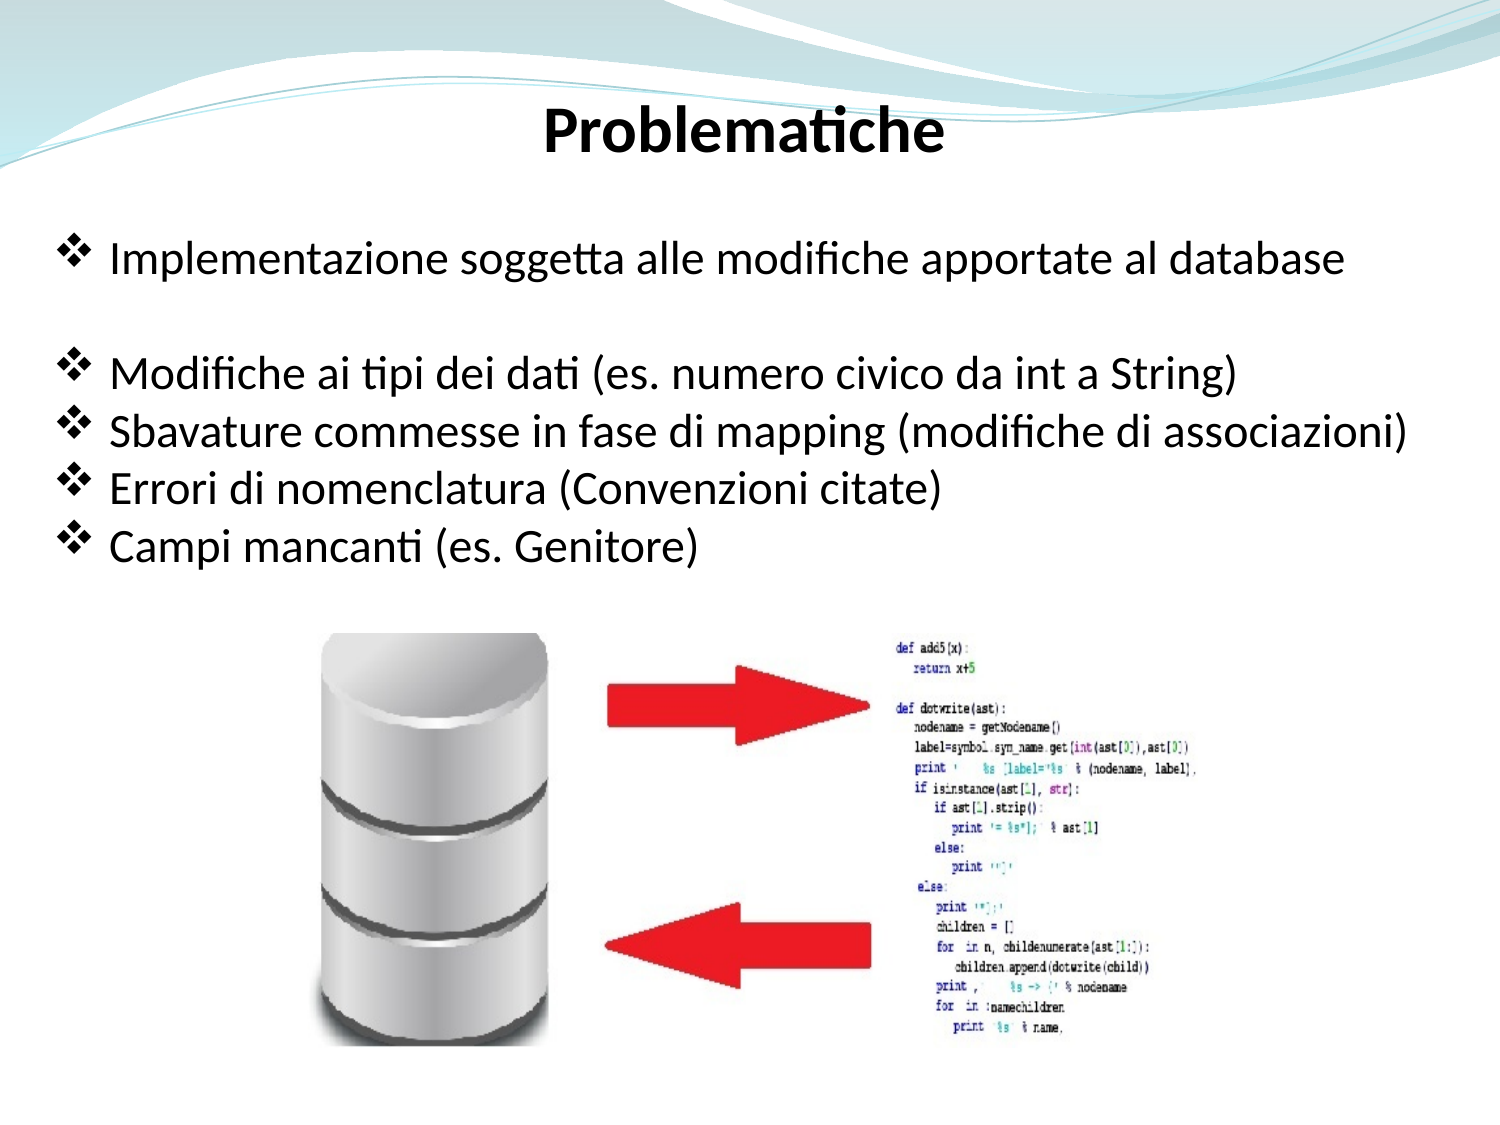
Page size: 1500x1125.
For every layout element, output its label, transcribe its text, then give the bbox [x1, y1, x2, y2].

picture [306, 633, 1199, 1048]
text_box Problematiche [38, 78, 1467, 218]
text_box [0, 210, 809, 271]
text_box Implementazione soggetta alle modifiche apportate al database Modifiche ai tipi dei dati (es. numero civico da int a String) Sbavature commesse in fase di mapping (modifiche di associazioni) Errori di nomenclatura (Convenzioni citate) Campi mancanti (es. Genitore) [38, 219, 1467, 579]
